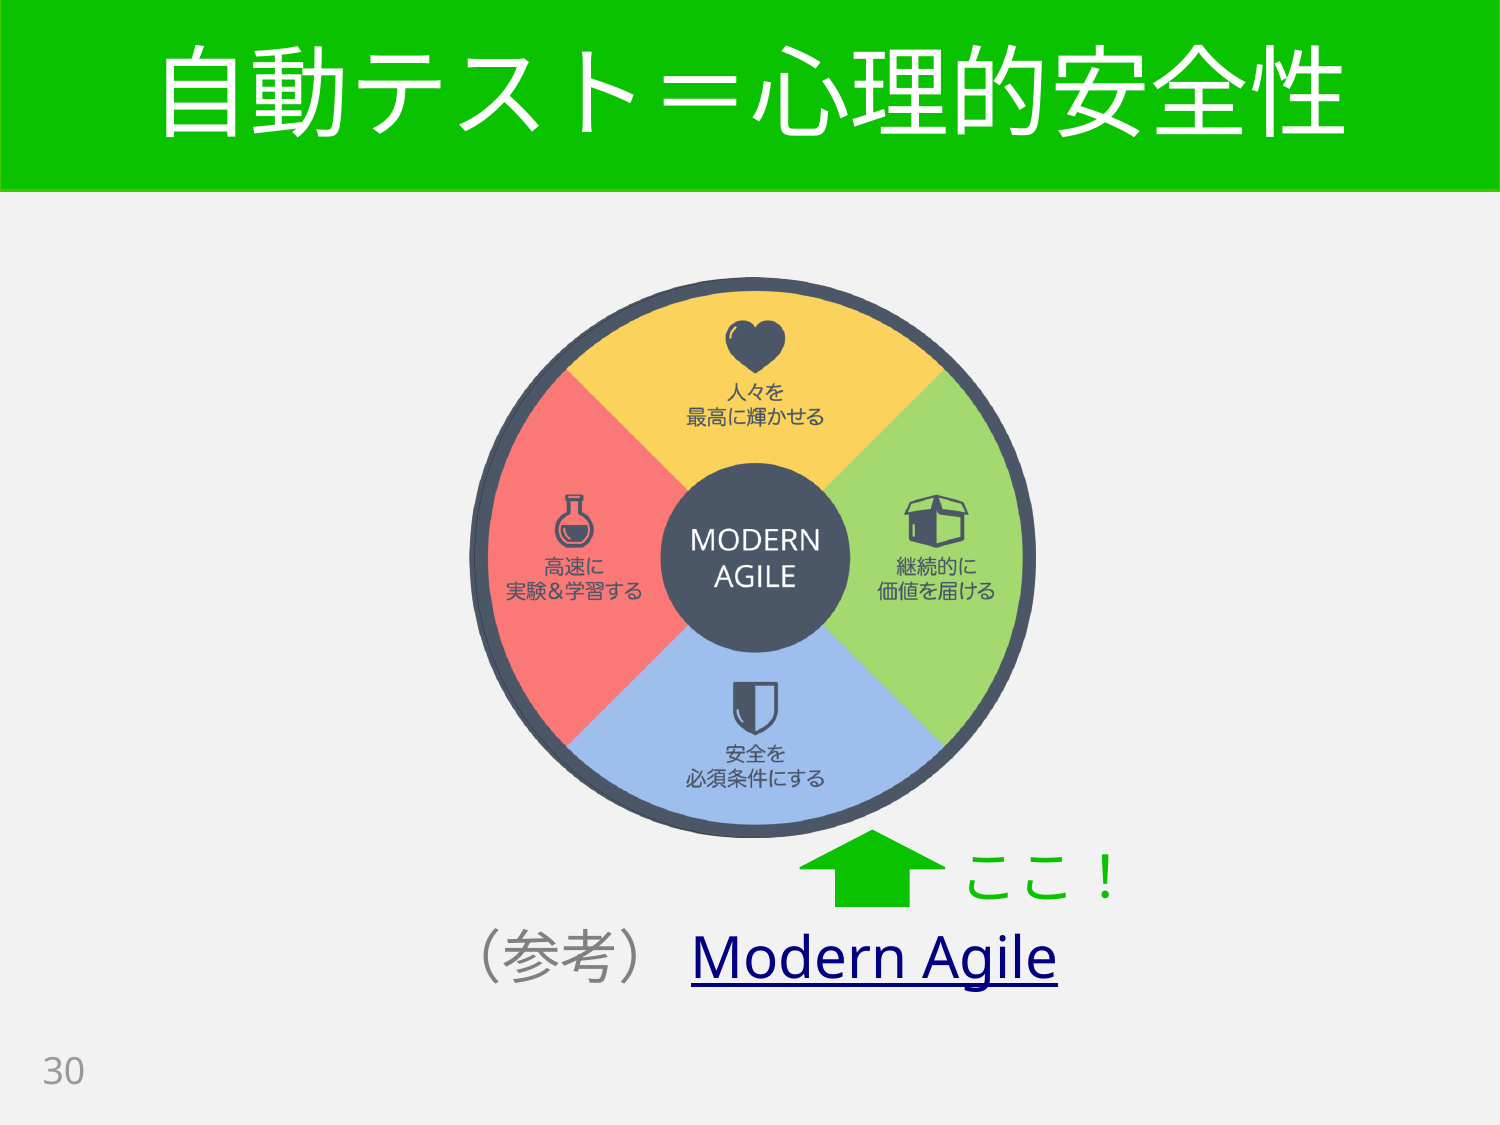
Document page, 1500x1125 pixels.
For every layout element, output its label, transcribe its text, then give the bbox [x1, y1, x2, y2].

slide_number 30 [27, 1042, 146, 1102]
title 自動テスト＝心理的安全性 [0, 53, 1500, 140]
text_box ここ！ [944, 830, 1182, 920]
picture [469, 277, 1036, 838]
list （参考）Modern Agile [103, 277, 1397, 1000]
text_box [799, 838, 946, 907]
